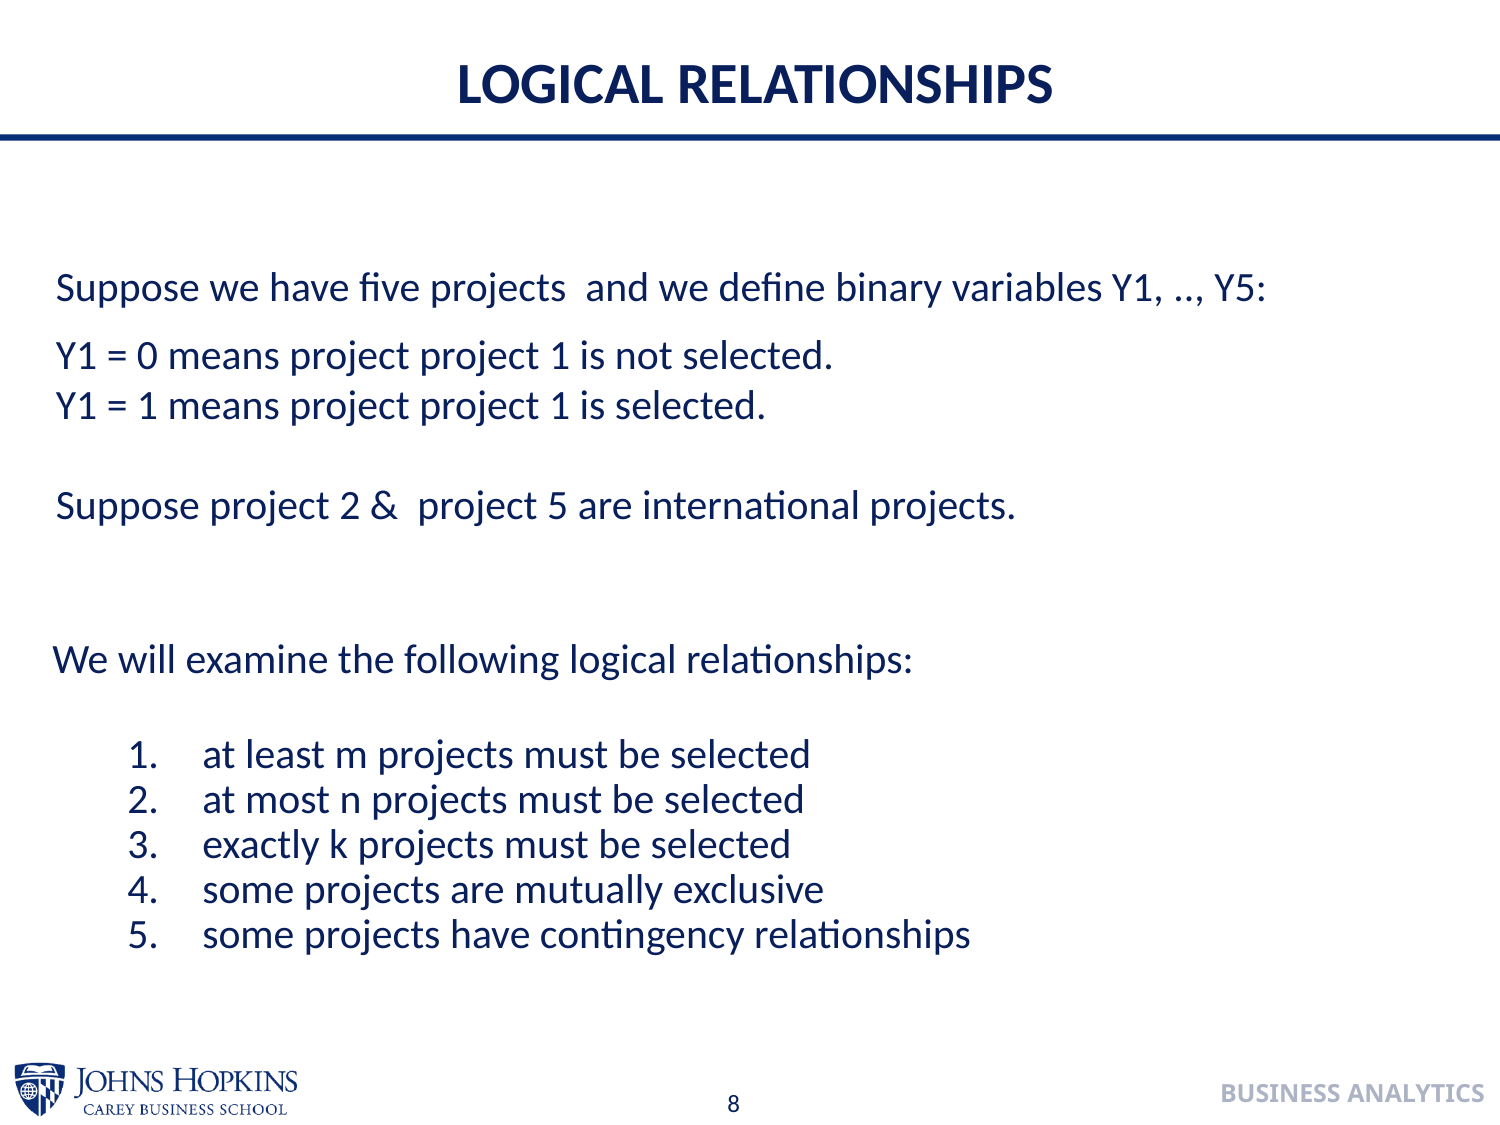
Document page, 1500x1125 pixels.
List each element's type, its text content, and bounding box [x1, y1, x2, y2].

text_box We will examine the following logical relationships: at least m projects must be selected at most n projects must be selected exactly k projects must be selected some projects are mutually exclusive some projects have contingency relationships [37, 624, 1457, 965]
slide_number 8 [712, 1080, 1025, 1125]
text_box Suppose we have five projects and we define binary variables Y1, .., Y5: Y1 = 0 means project project 1 is not selected. Y1 = 1 means project project 1 is selected. Suppose project 2 & project 5 are international projects. [41, 252, 1475, 586]
text_box LOGICAL RELATIONSHIPS [37, 37, 1475, 123]
picture [0, 1008, 350, 1125]
